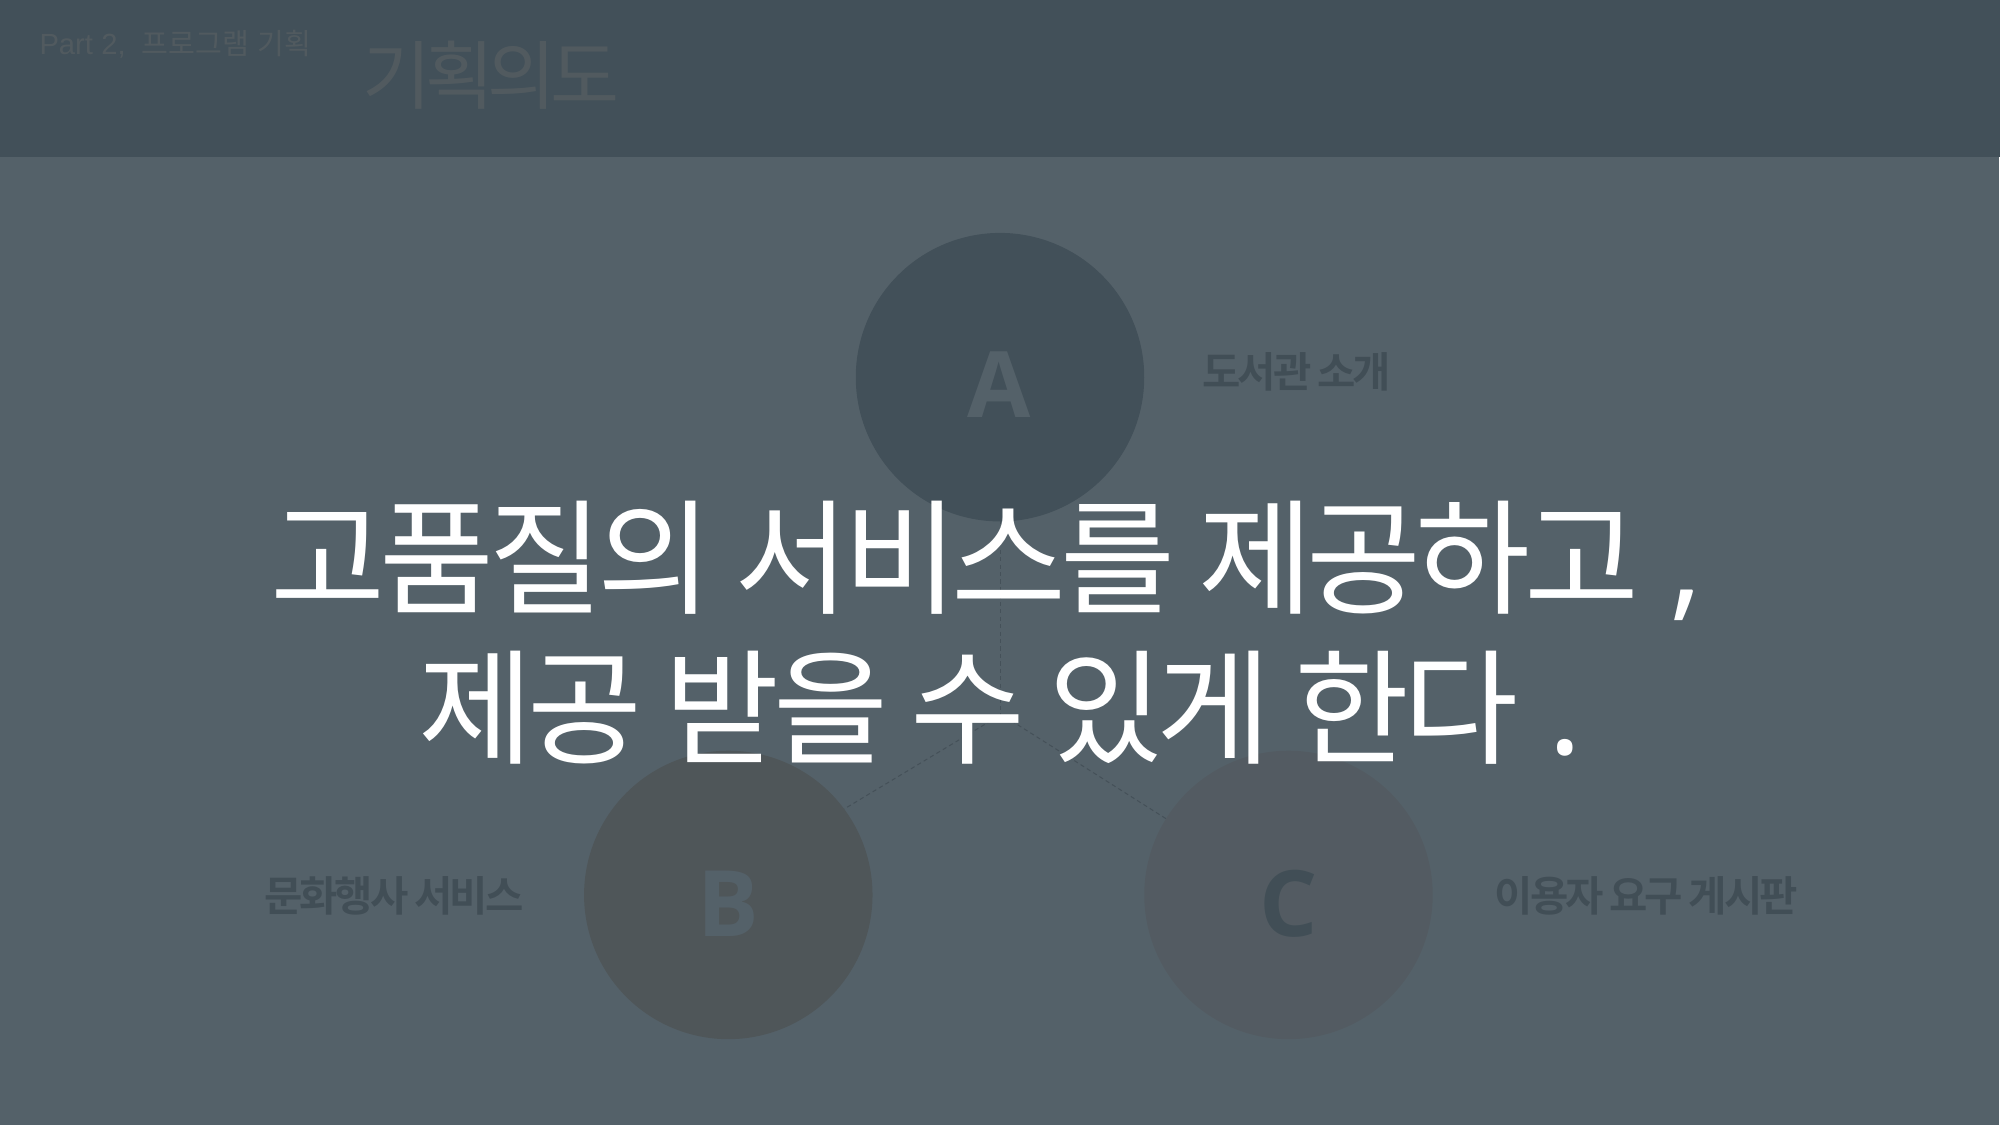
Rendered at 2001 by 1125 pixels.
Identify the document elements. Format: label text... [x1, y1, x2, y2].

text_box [0, 0, 2000, 157]
text_box 고품질의 서비스를 제공하고, 제공 받을 수 있게 한다. [255, 471, 1745, 787]
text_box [786, 716, 998, 844]
text_box [0, 157, 2000, 1125]
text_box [1005, 716, 1182, 829]
